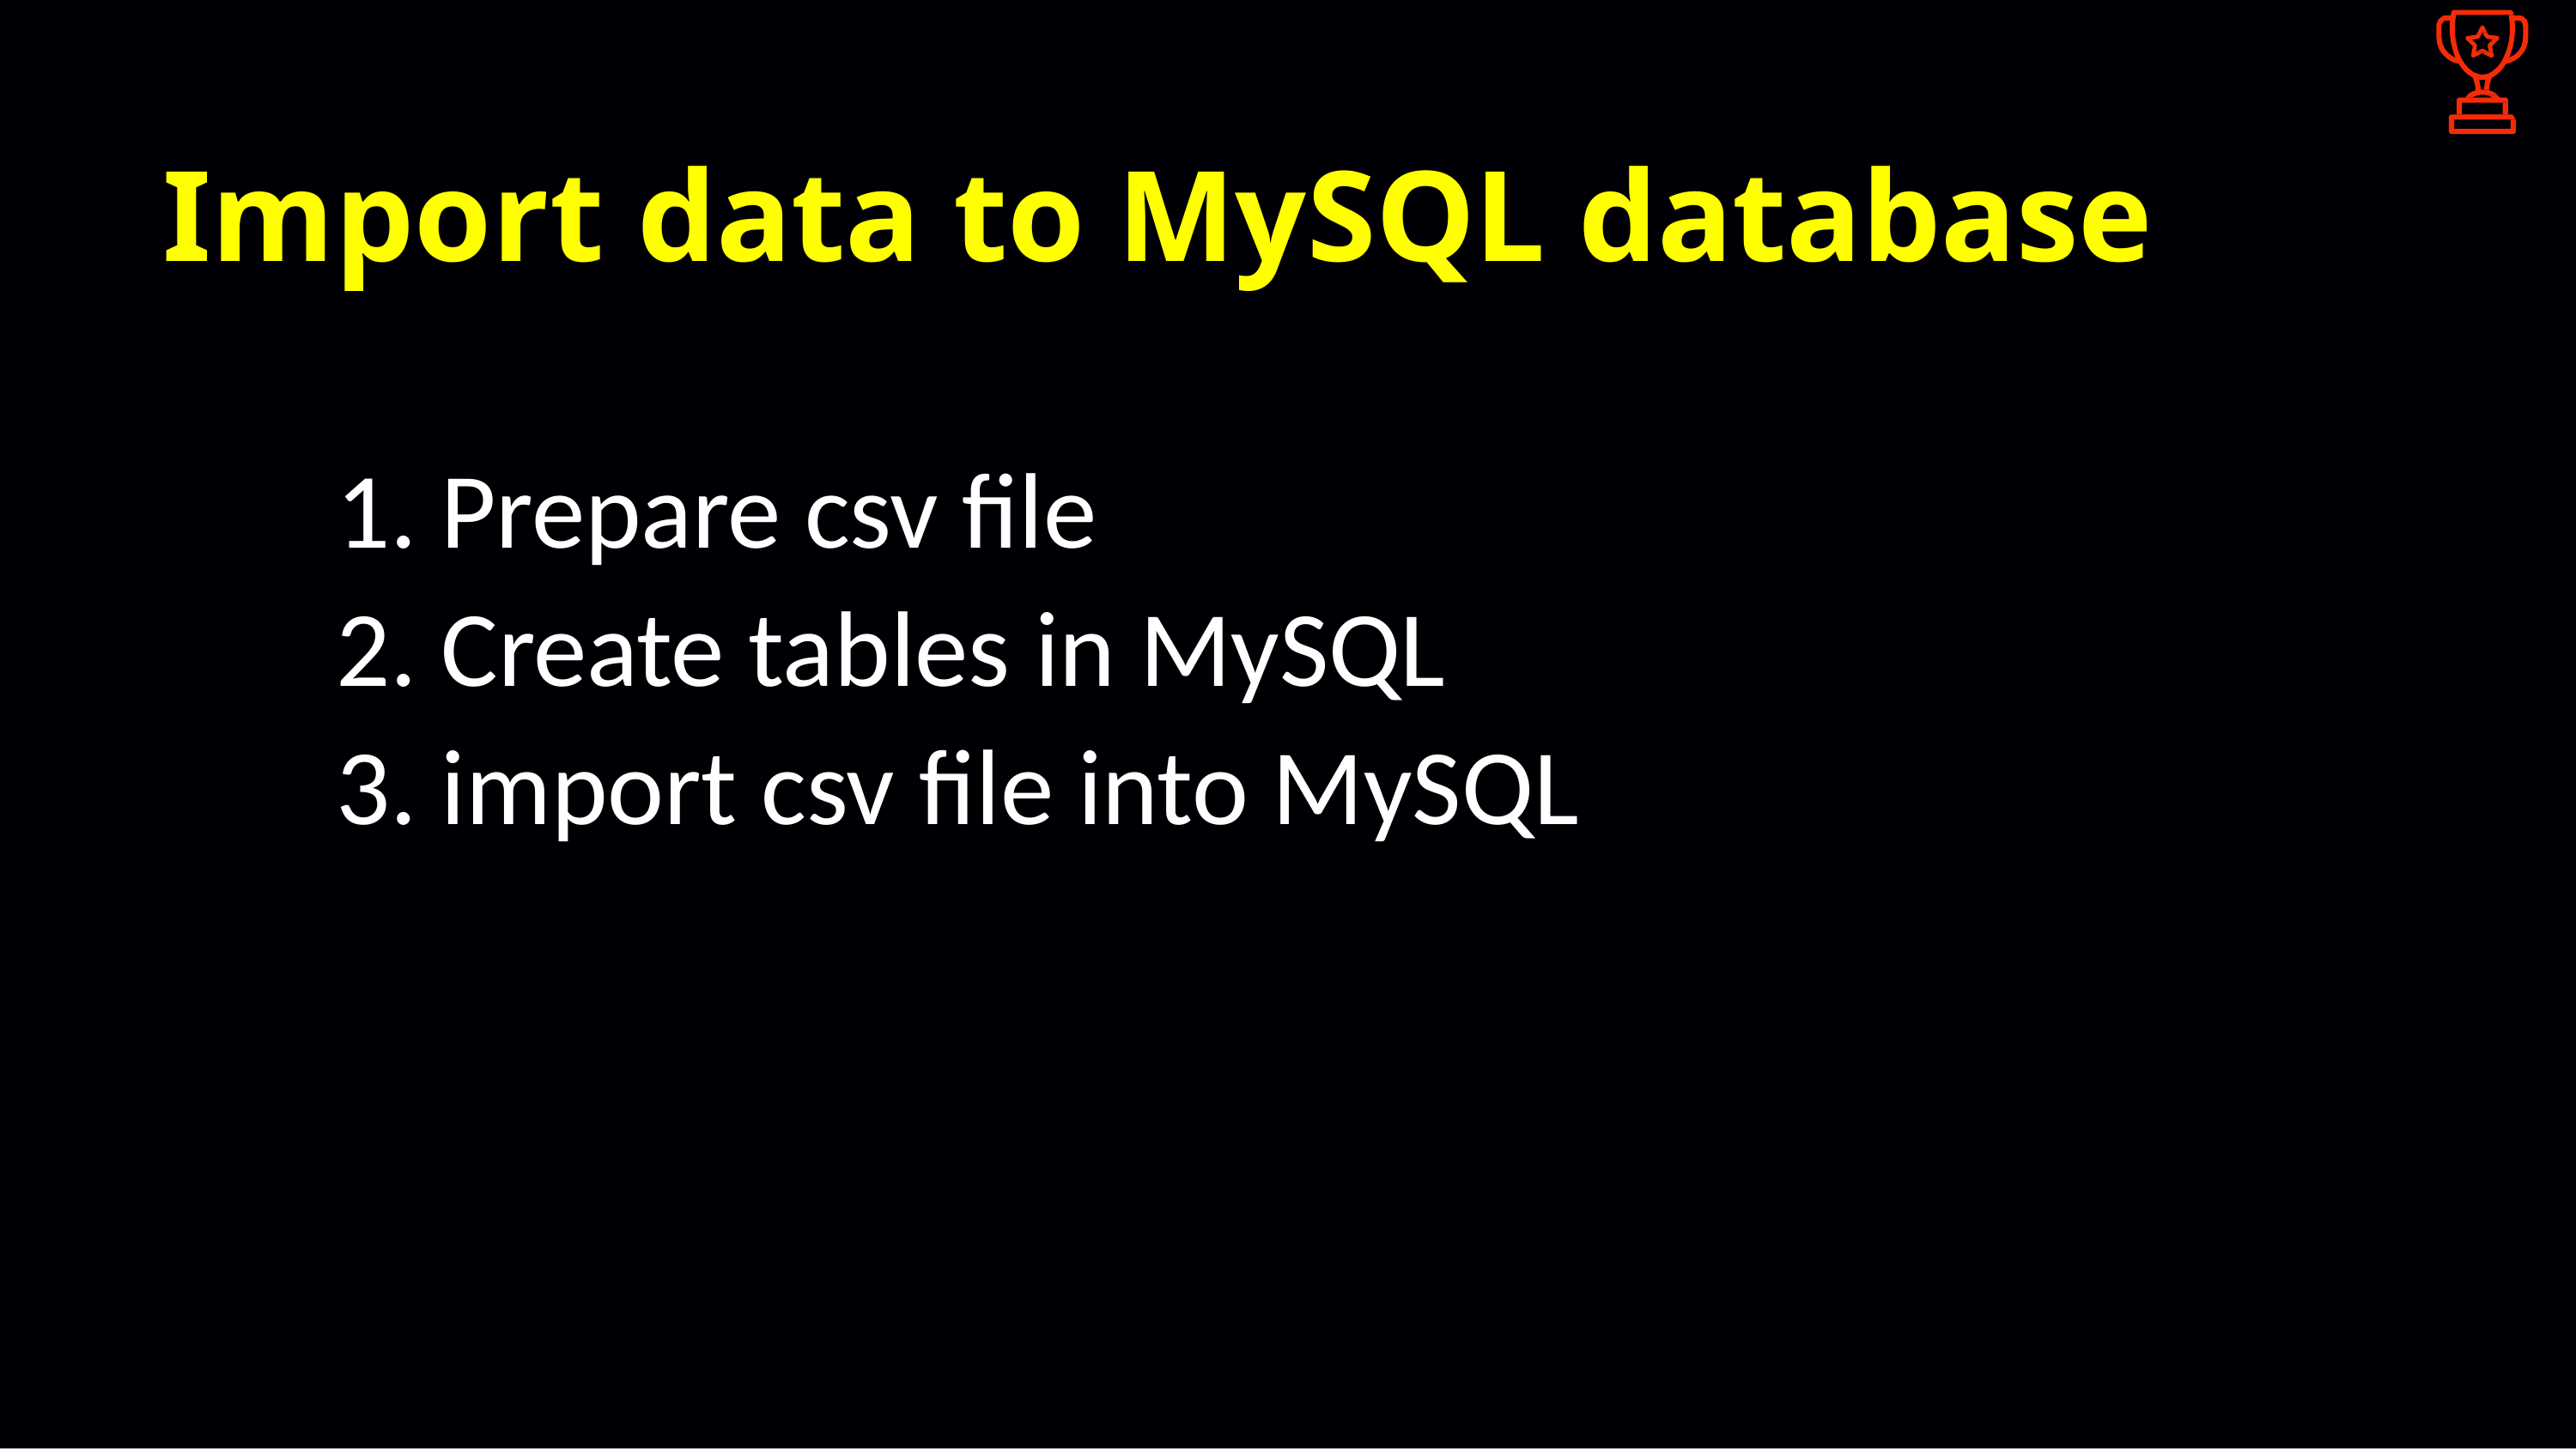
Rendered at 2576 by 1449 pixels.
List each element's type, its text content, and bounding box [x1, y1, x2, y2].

text_box [2436, 9, 2529, 135]
text_box Prepare csv file Create tables in MySQL import csv file into MySQL [321, 434, 1943, 852]
title Import data to MySQL database [161, 134, 2402, 379]
